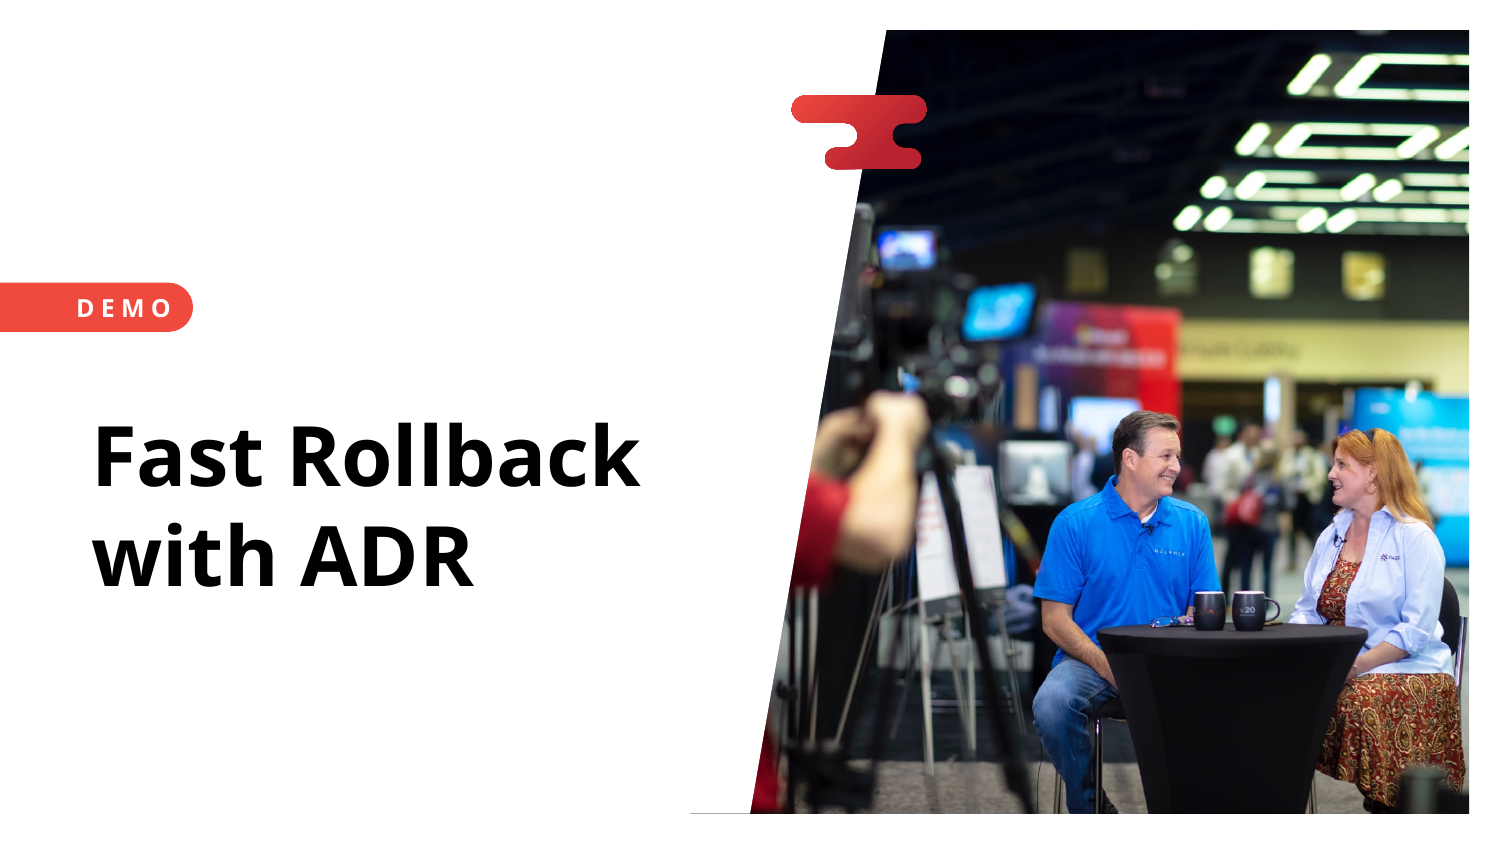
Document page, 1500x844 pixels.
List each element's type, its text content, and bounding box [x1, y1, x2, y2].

title Fast Rollback with ADR [76, 395, 750, 692]
picture [751, 30, 1470, 814]
